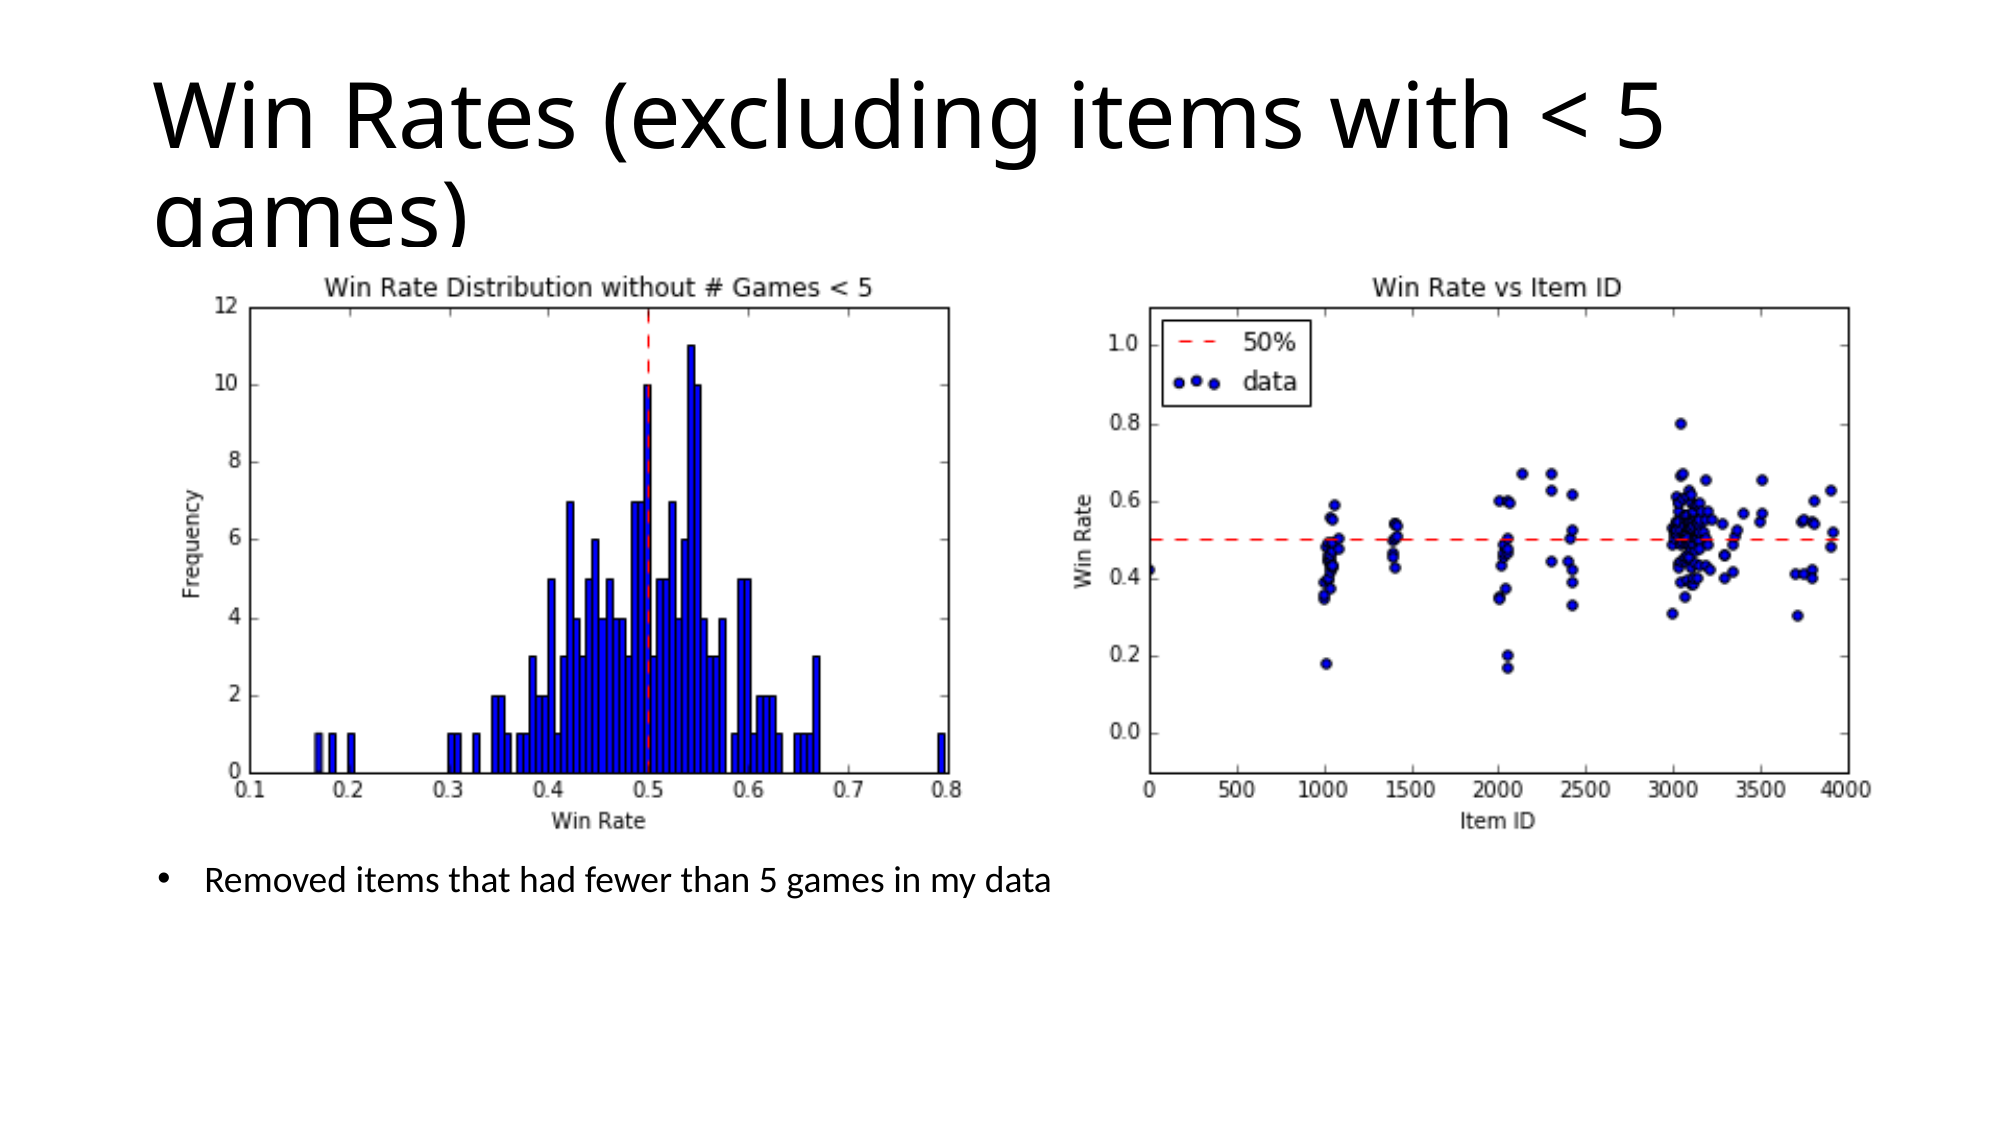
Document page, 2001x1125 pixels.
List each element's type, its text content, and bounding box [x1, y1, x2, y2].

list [137, 247, 1037, 848]
picture [1037, 247, 1938, 848]
title Win Rates (excluding items with < 5 games) [137, 59, 1863, 247]
text_box Removed items that had fewer than 5 games in my data [142, 848, 1068, 908]
